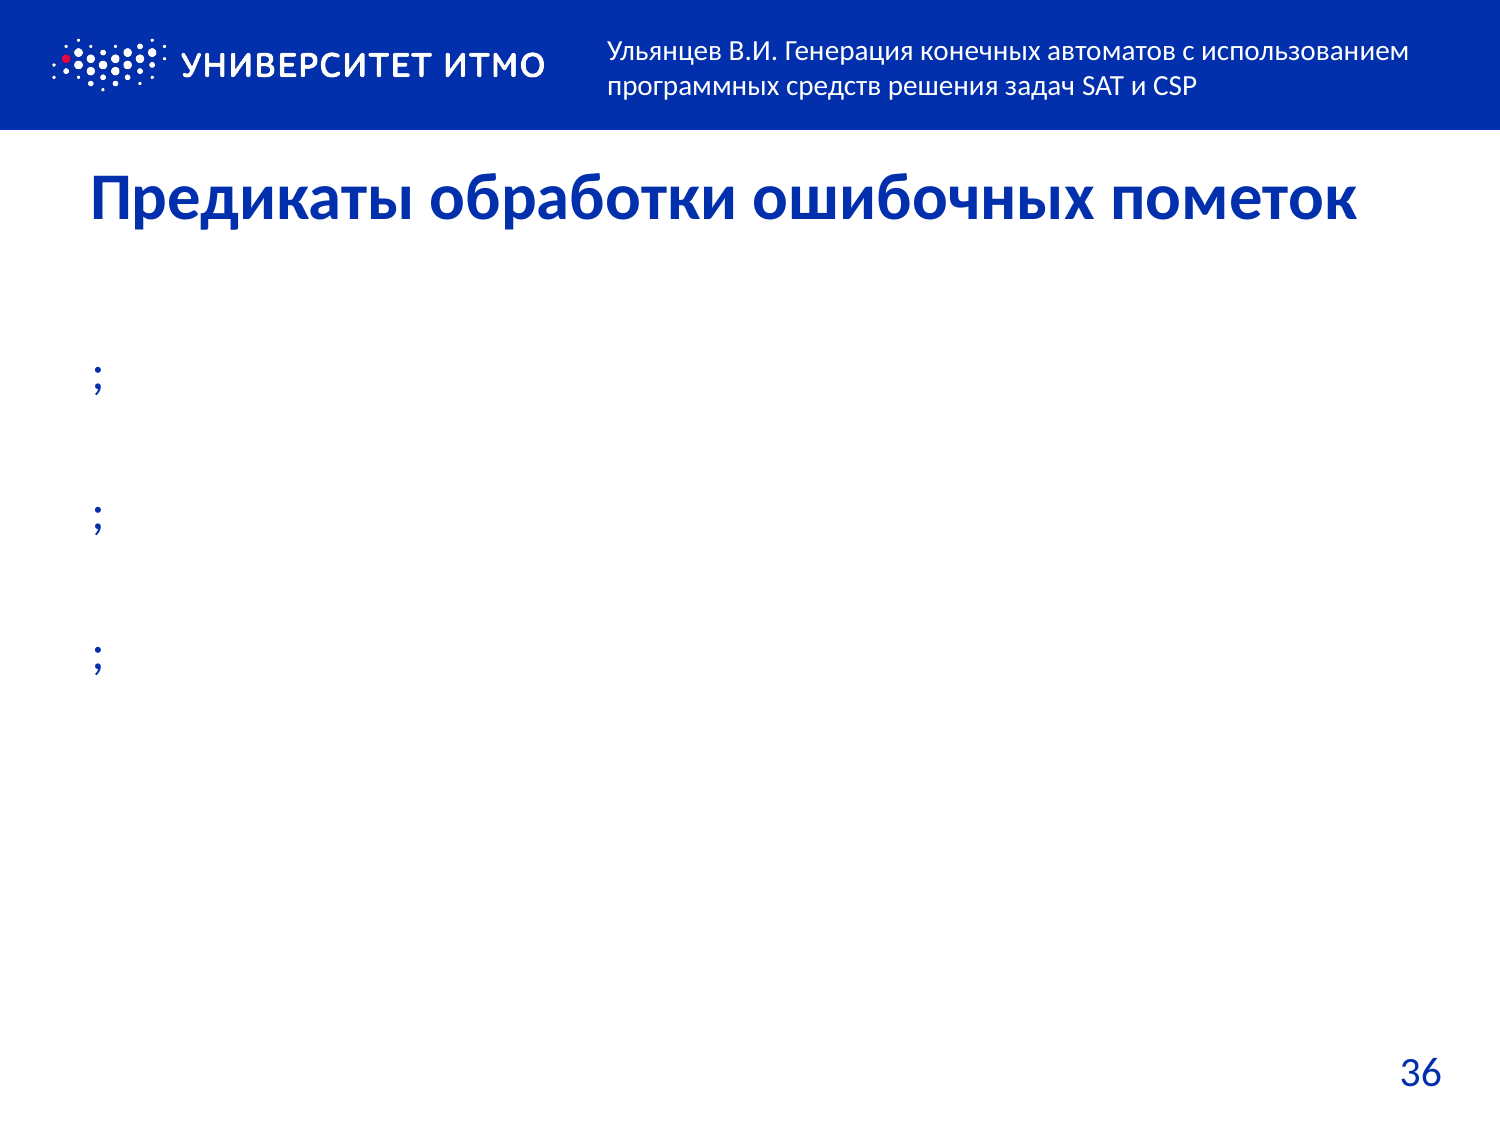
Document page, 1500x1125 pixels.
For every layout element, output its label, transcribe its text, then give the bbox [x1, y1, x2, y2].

title Предикаты обработки ошибочных пометок [74, 136, 1426, 250]
picture [0, 0, 596, 130]
text_box Ульянцев В.И. Генерация конечных автоматов с использованием программных средств решения задач SAT и CSP [592, 24, 1449, 109]
